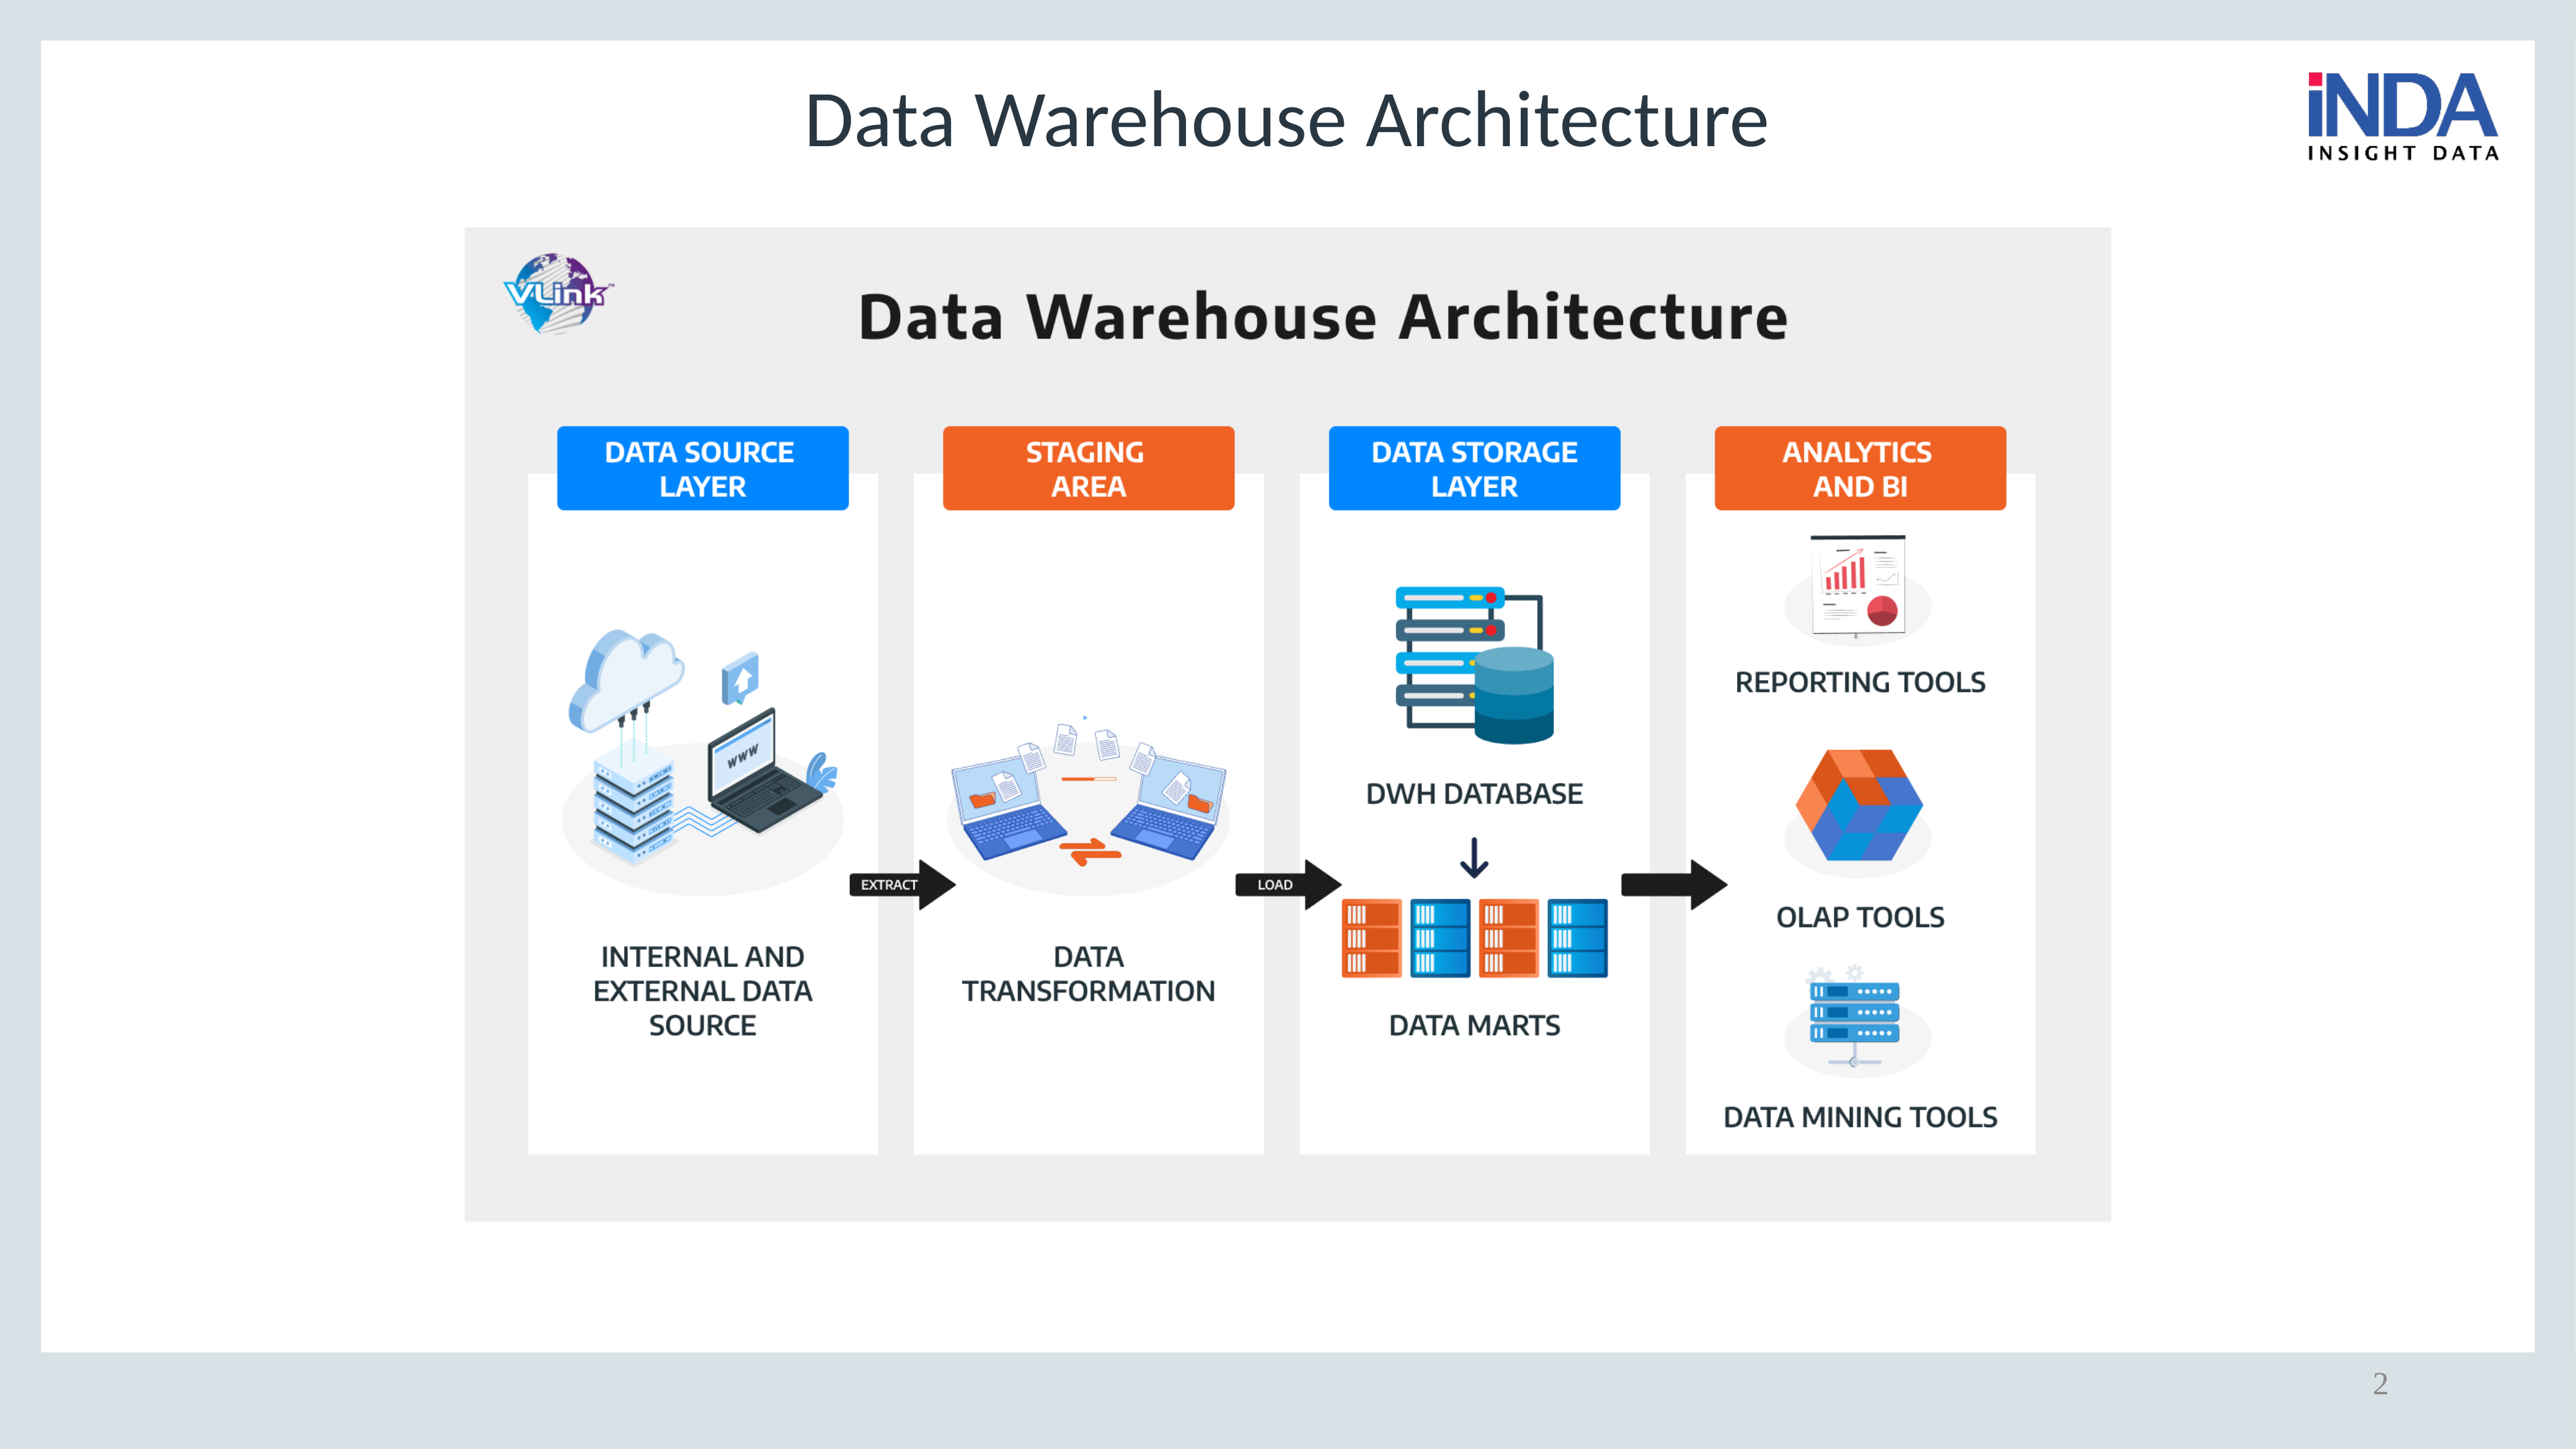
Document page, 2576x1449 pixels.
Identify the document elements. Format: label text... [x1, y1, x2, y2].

text_box [348, 160, 2228, 1324]
picture [465, 227, 2111, 1222]
title Data Warehouse Architecture [177, 0, 2399, 261]
slide_number 2 [1819, 1343, 2399, 1421]
picture [2399, 71, 2499, 160]
